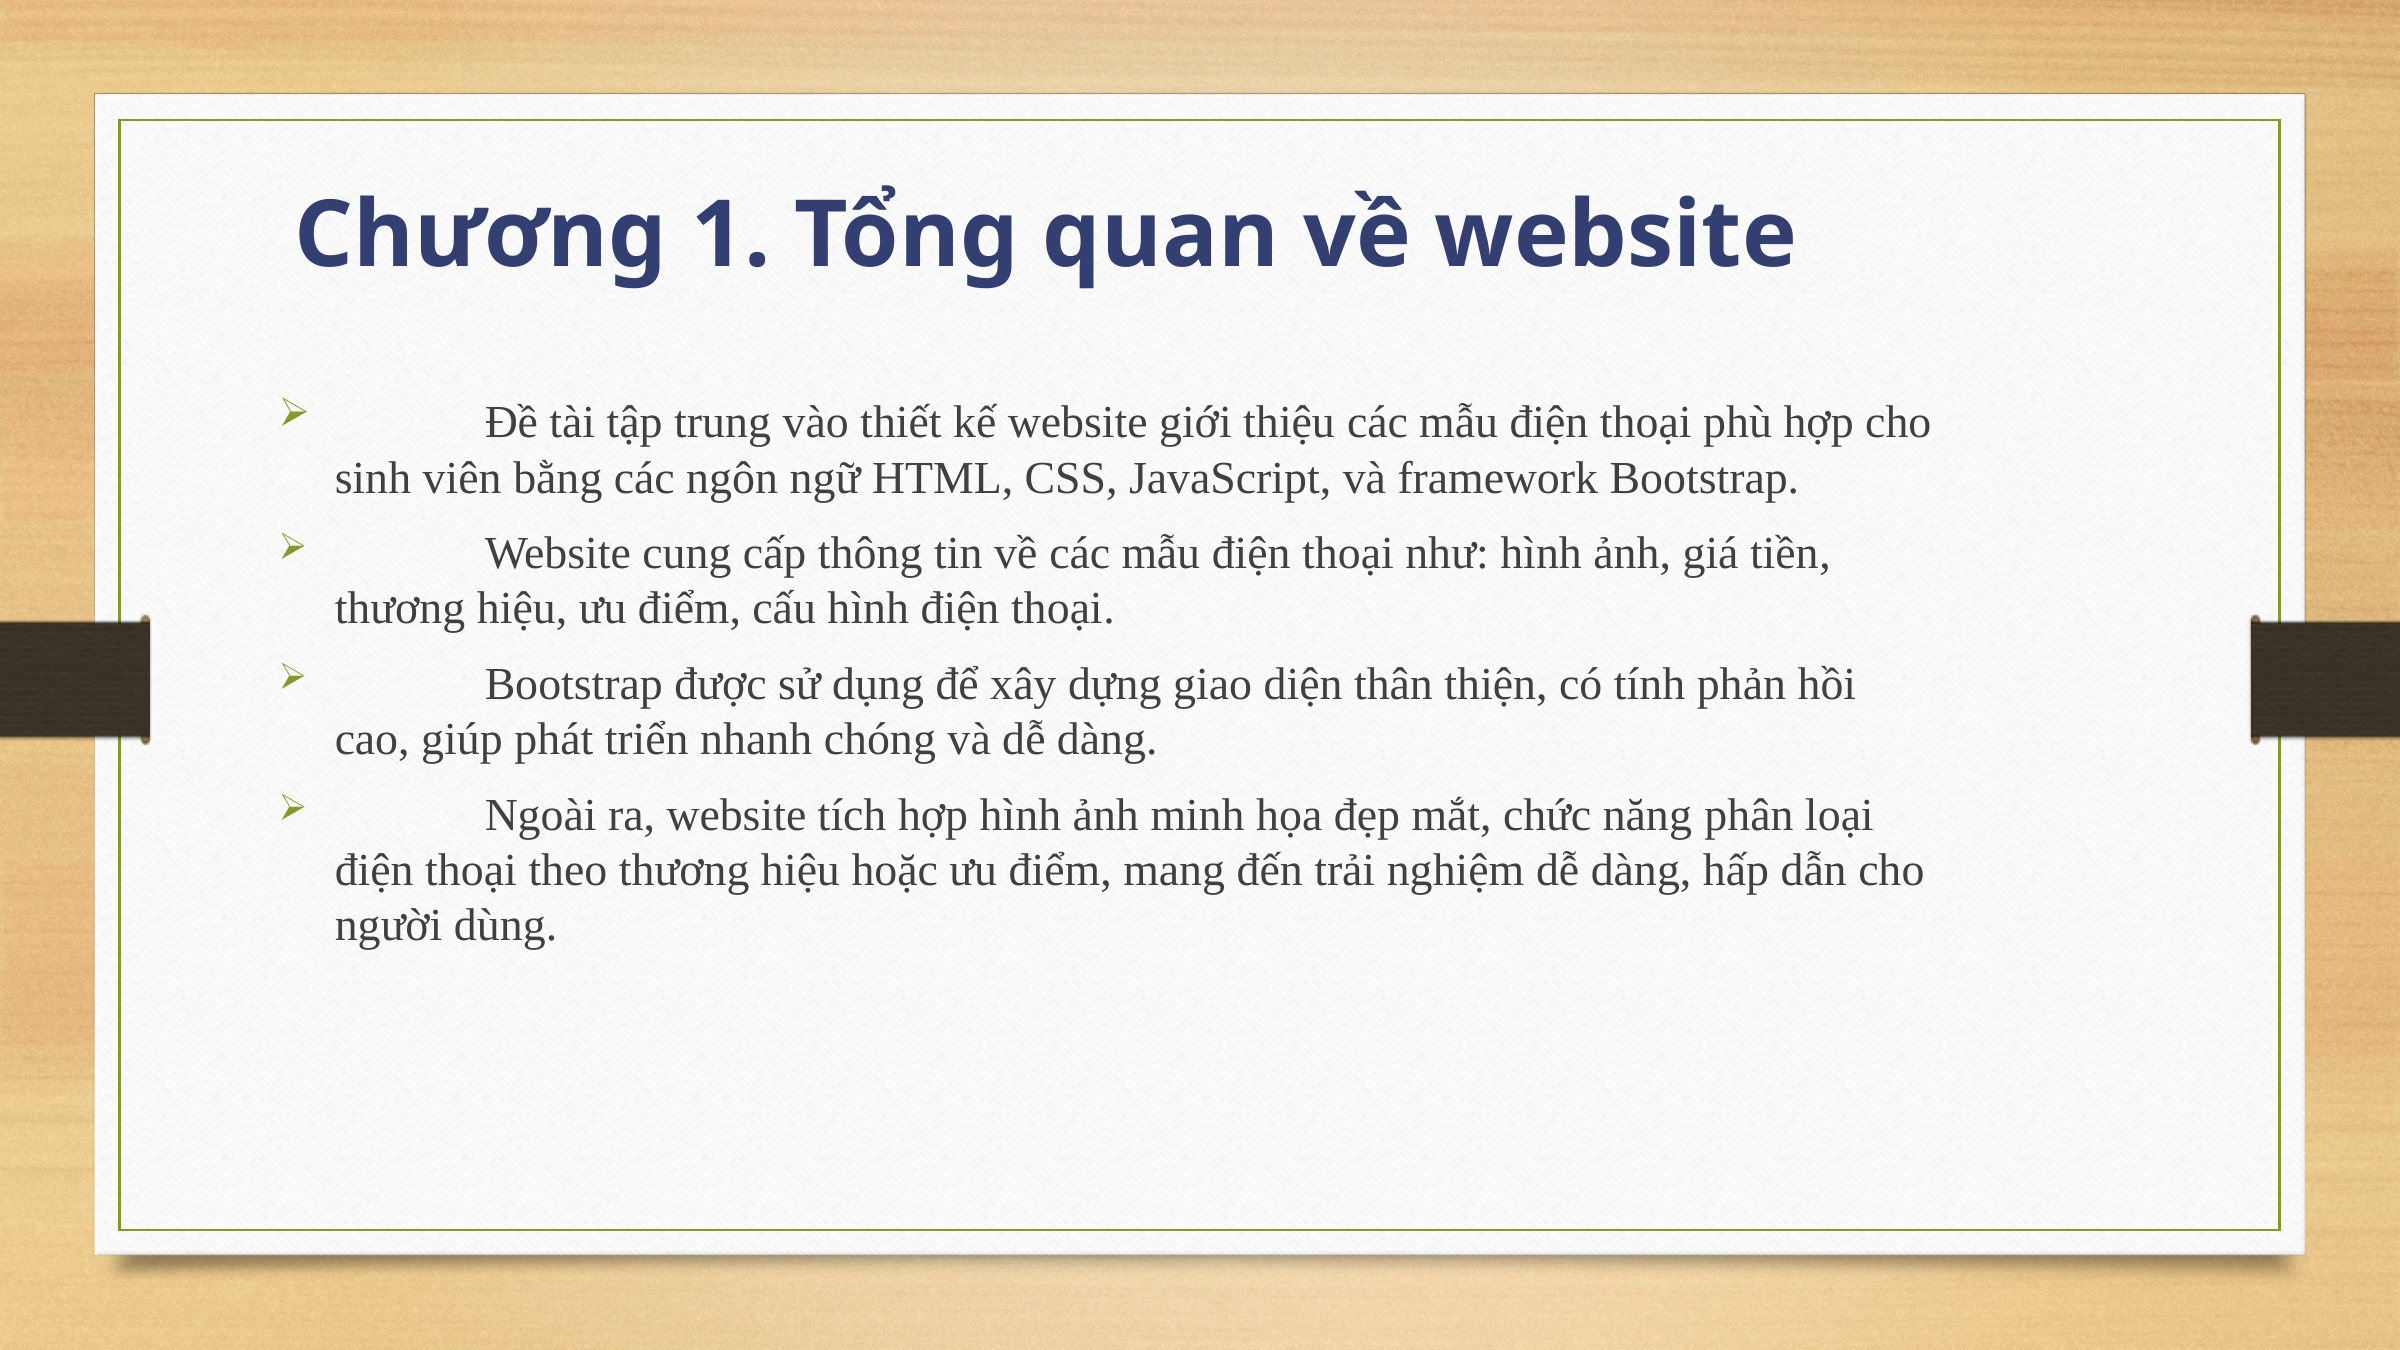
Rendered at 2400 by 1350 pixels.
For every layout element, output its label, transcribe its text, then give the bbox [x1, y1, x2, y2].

text_box Chương 1. Tổng quan về website [294, 169, 1821, 300]
picture [0, 0, 2400, 1350]
text_box Đề tài tập trung vào thiết kế website giới thiệu các mẫu điện thoại phù hợp cho sinh viên bằng các ngôn ngữ HTML, CSS, JavaScript, và framework Bootstrap. Website cung cấp thông tin về các mẫu điện thoại như: hình ảnh, giá tiền, thương hiệu, ưu điểm, cấu hình điện thoại. Bootstrap được sử dụng để xây dựng giao diện thân thiện, có tính phản hồi cao, giúp phát triển nhanh chóng và dễ dàng. Ngoài ra, website tích hợp hình ảnh minh họa đẹp mắt, chức năng phân loại điện thoại theo thương hiệu hoặc ưu điểm, mang đến trải nghiệm dễ dàng, hấp dẫn cho người dùng. [263, 379, 1958, 1050]
